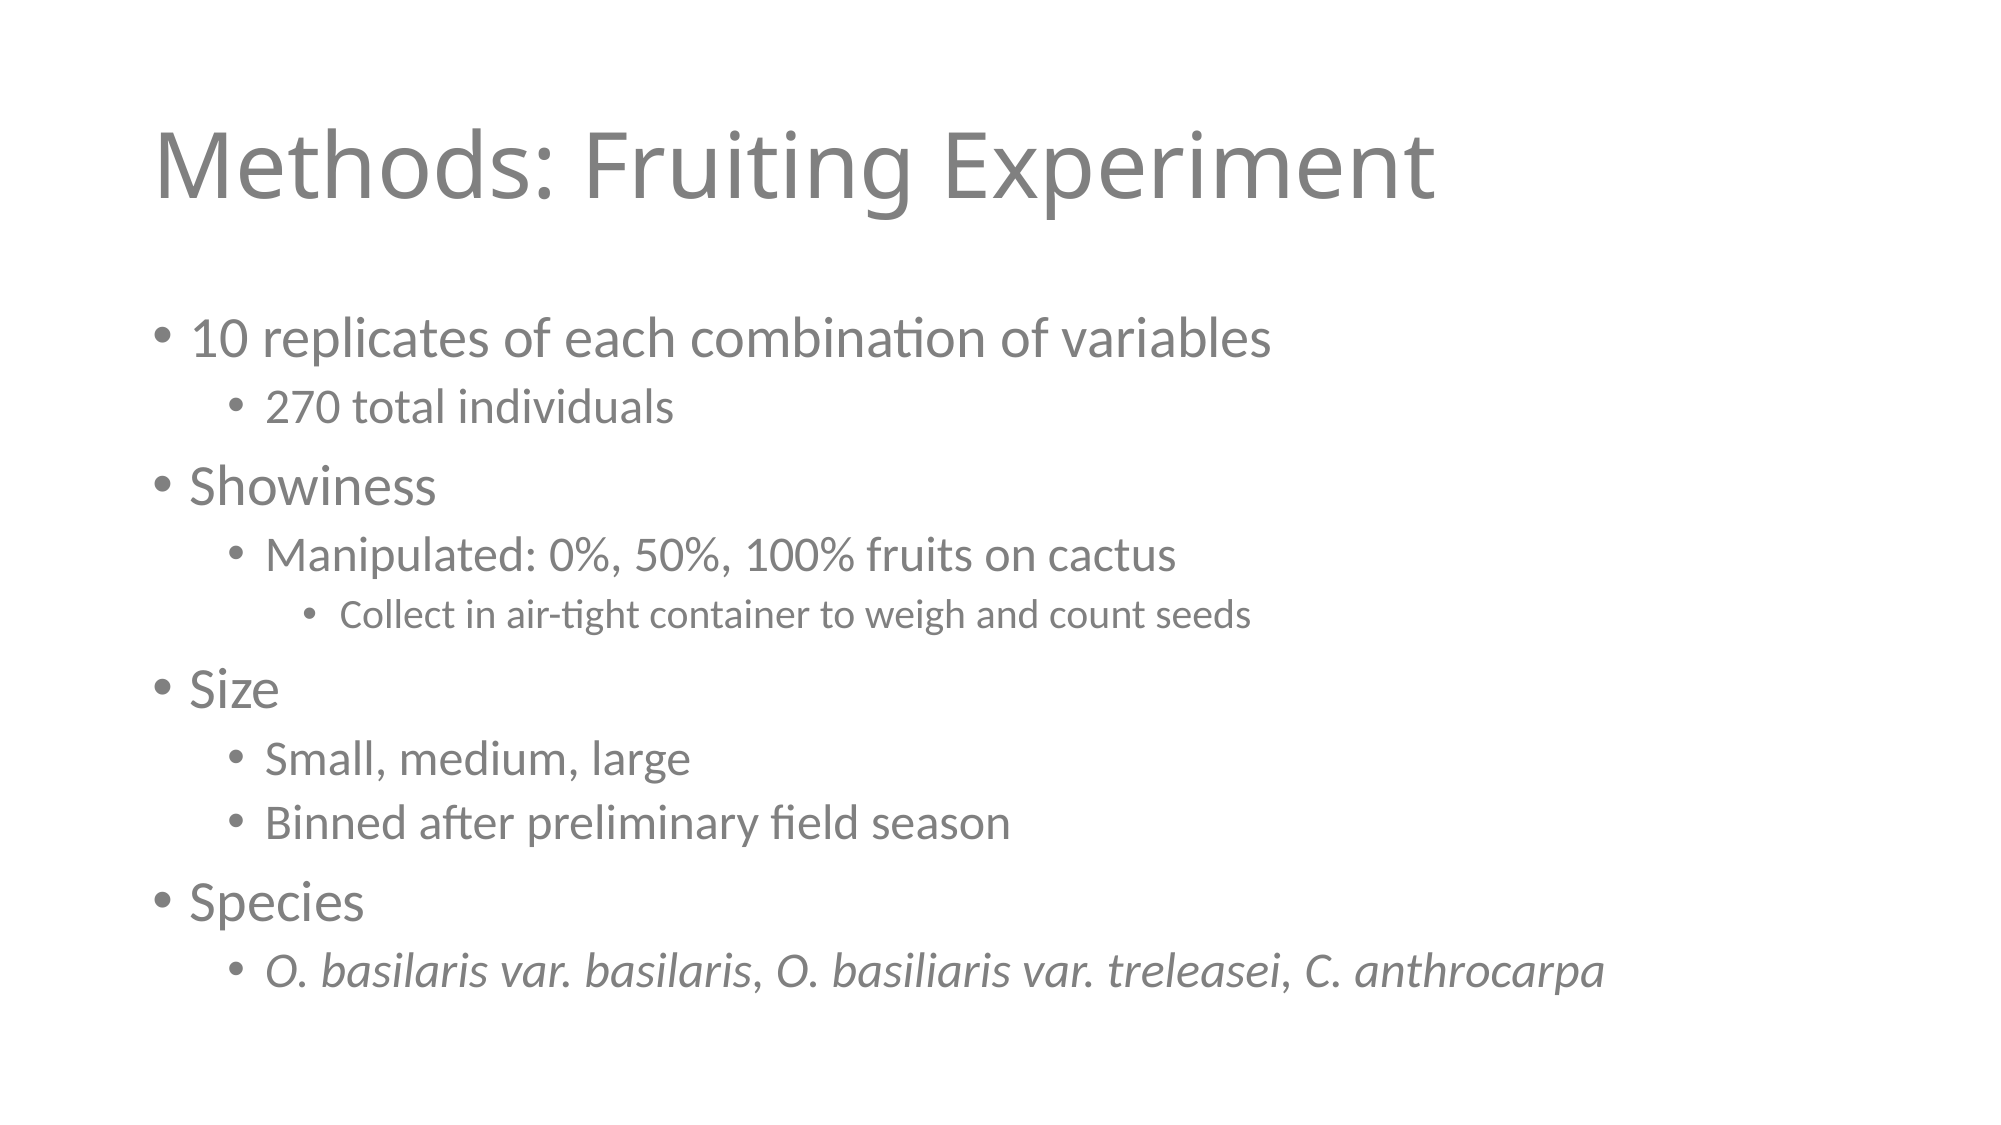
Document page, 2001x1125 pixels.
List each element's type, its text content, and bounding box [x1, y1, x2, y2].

title Methods: Fruiting Experiment [137, 59, 1863, 278]
list 10 replicates of each combination of variables 270 total individuals Showiness Manipulated: 0%, 50%, 100% fruits on cactus Collect in air-tight container to weigh and count seeds Size Small, medium, large Binned after preliminary field season Species O. basilaris var. basilaris, O. basiliaris var. treleasei, C. anthrocarpa [137, 299, 1863, 1014]
